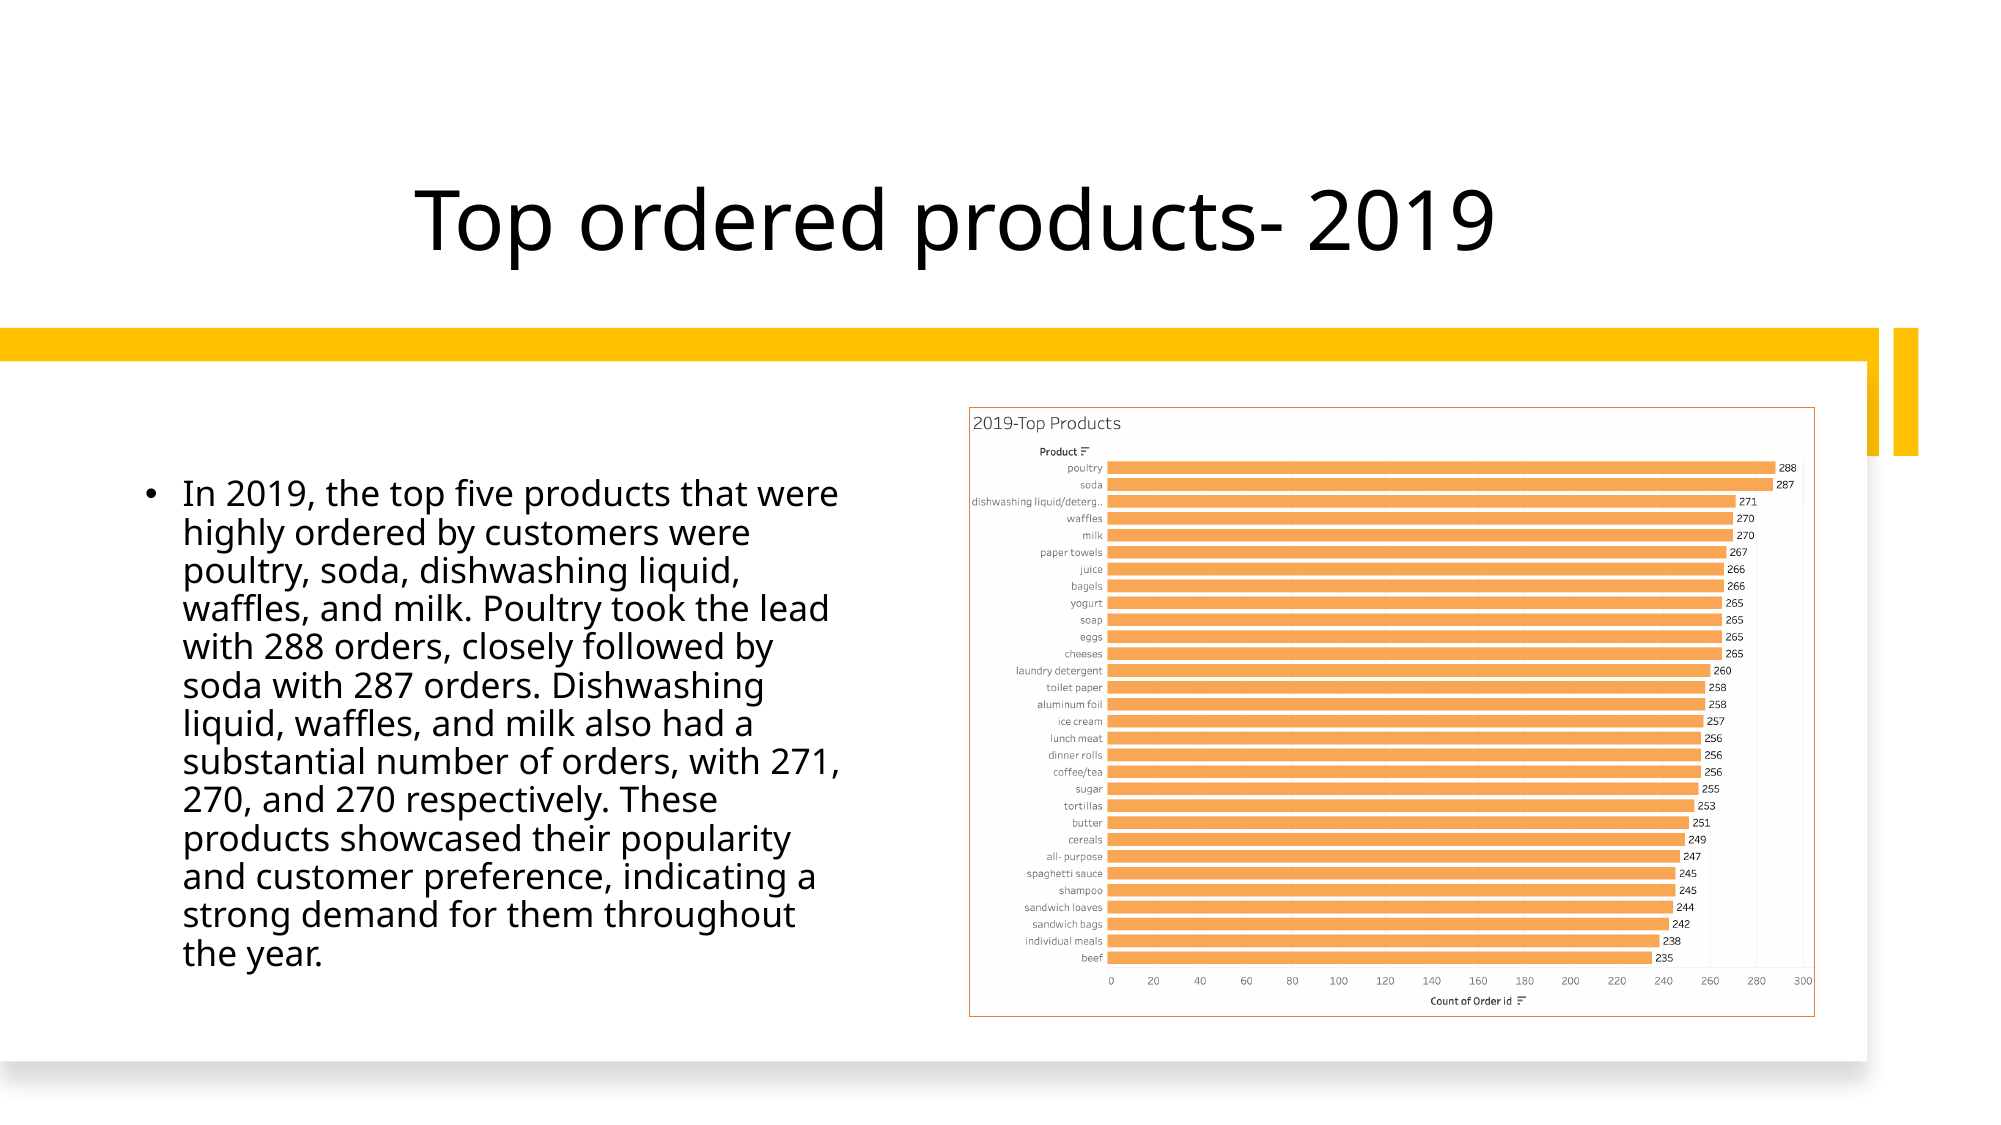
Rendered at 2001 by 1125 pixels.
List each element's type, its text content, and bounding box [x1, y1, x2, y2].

text_box [1893, 327, 1919, 457]
picture [969, 407, 1815, 1017]
list In 2019, the top five products that were highly ordered by customers were poultry, soda, dishwashing liquid, waffles, and milk. Poultry took the lead with 288 orders, closely followed by soda with 287 orders. Dishwashing liquid, waffles, and milk also had a substantial number of orders, with 271, 270, and 270 respectively. These products showcased their popularity and customer preference, indicating a strong demand for them throughout the year. [130, 426, 874, 1024]
text_box [0, 360, 1868, 1062]
text_box [0, 0, 2000, 1125]
title Top ordered products- 2019 [130, 63, 1782, 277]
text_box [0, 327, 1880, 404]
